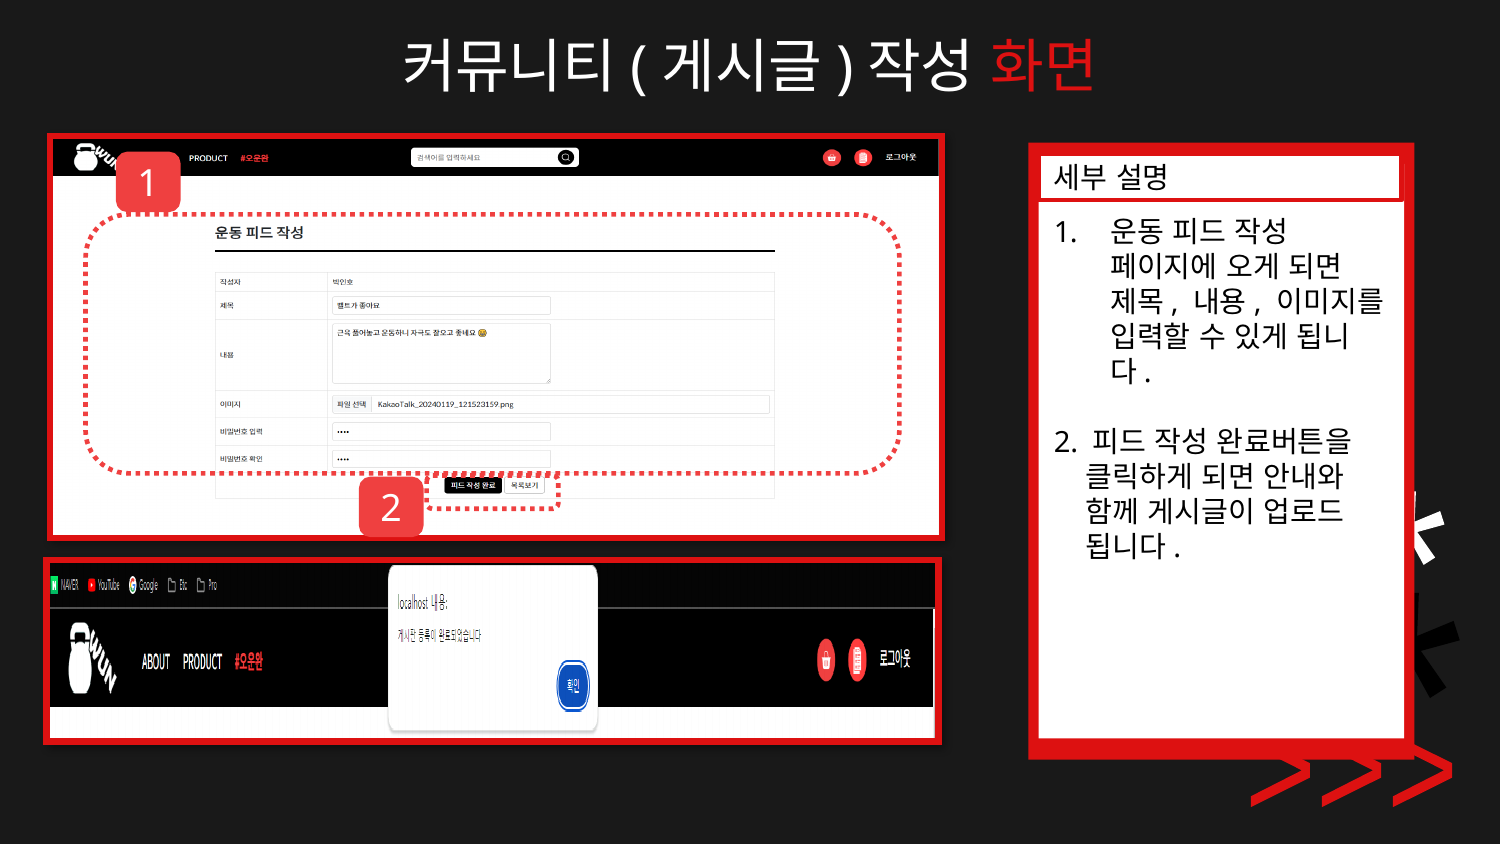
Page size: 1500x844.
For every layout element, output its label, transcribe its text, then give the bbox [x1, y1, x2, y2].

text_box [1028, 142, 1415, 760]
title 커뮤니티(게시글)작성 화면 [118, 17, 1382, 112]
picture [52, 138, 939, 536]
picture [49, 562, 936, 739]
